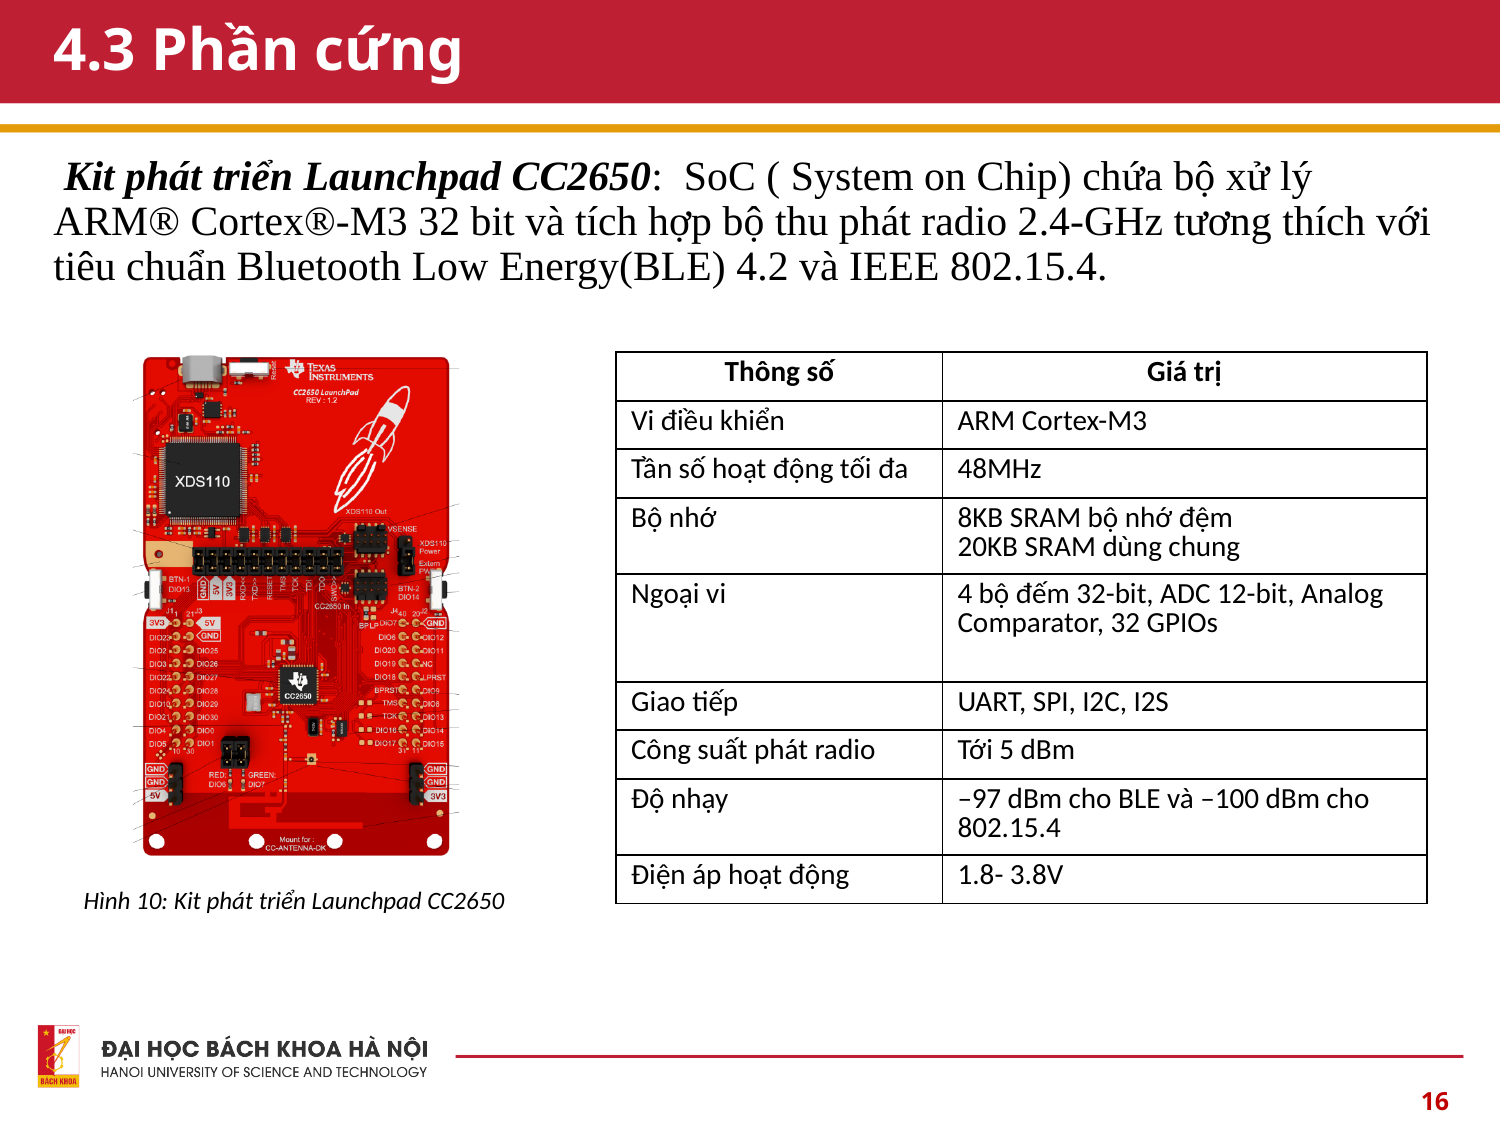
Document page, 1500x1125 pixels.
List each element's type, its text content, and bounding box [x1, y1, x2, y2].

table_cell Công suất phát radio [617, 731, 942, 778]
table_cell Độ nhạy [617, 780, 942, 854]
table_cell UART, SPI, I2C, I2S [943, 683, 1426, 729]
table_header Giá trị [943, 353, 1426, 400]
table_cell ARM Cortex-M3 [943, 402, 1426, 448]
table_cell Ngoại vi [617, 575, 942, 681]
table_cell Bộ nhớ [617, 499, 942, 573]
text_box Hình 10: Kit phát triển Launchpad CC2650 [68, 877, 524, 923]
slide_number 16 [1126, 1078, 1464, 1125]
table_cell –97 dBm cho BLE và –100 dBm cho 802.15.4 [943, 780, 1426, 854]
table_cell Tới 5 dBm [943, 731, 1426, 778]
table_cell Điện áp hoạt động [617, 856, 942, 903]
text_box Kit phát triển Launchpad CC2650: SoC ( System on Chip) chứa bộ xử lý ARM® Cortex®-M3 32 bit và tích hợp bộ thu phát radio 2.4-GHz tương thích với tiêu chuẩn Bluetooth Low Energy(BLE) 4.2 và IEEE 802.15.4. [38, 147, 1462, 1018]
table_cell 48MHz [943, 450, 1426, 497]
table_cell Giao tiếp [617, 683, 942, 729]
title 4.3 Phần cứng [38, 12, 1462, 87]
table_cell 1.8- 3.8V [943, 856, 1426, 903]
table_cell Tần số hoạt động tối đa [617, 450, 942, 497]
table_cell Vi điều khiển [617, 402, 942, 448]
table_header Thông số [617, 353, 942, 400]
table_cell 4 bộ đếm 32-bit, ADC 12-bit, Analog Comparator, 32 GPIOs [943, 575, 1426, 681]
table_cell 8KB SRAM bộ nhớ đệm 20KB SRAM dùng chung [943, 499, 1426, 573]
picture [0, 0, 1500, 1125]
